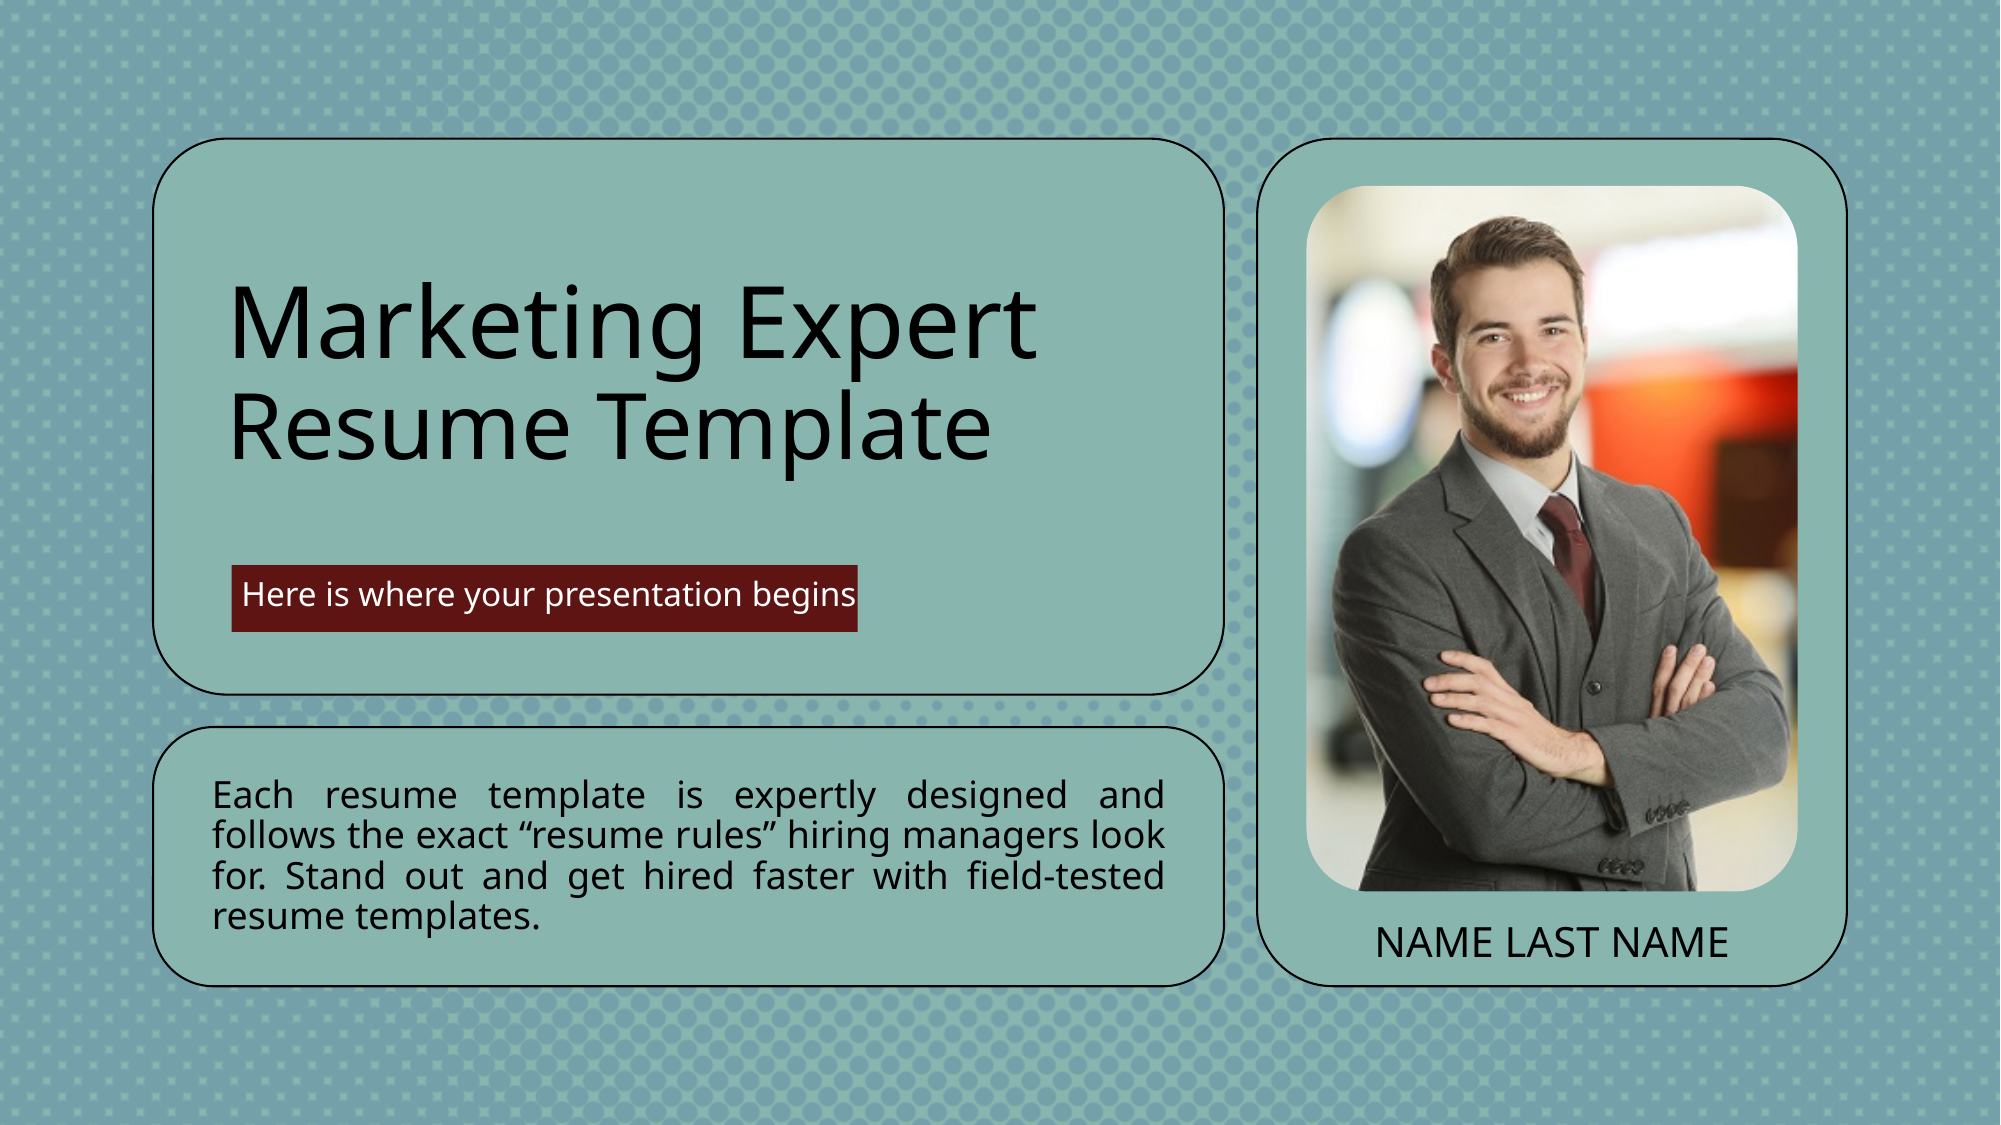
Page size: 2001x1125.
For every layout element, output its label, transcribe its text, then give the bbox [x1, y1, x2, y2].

text_box NAME LAST NAME [1342, 910, 1762, 978]
picture [1306, 185, 1798, 892]
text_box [153, 138, 1255, 695]
text_box [1256, 137, 1848, 988]
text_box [153, 727, 1224, 987]
